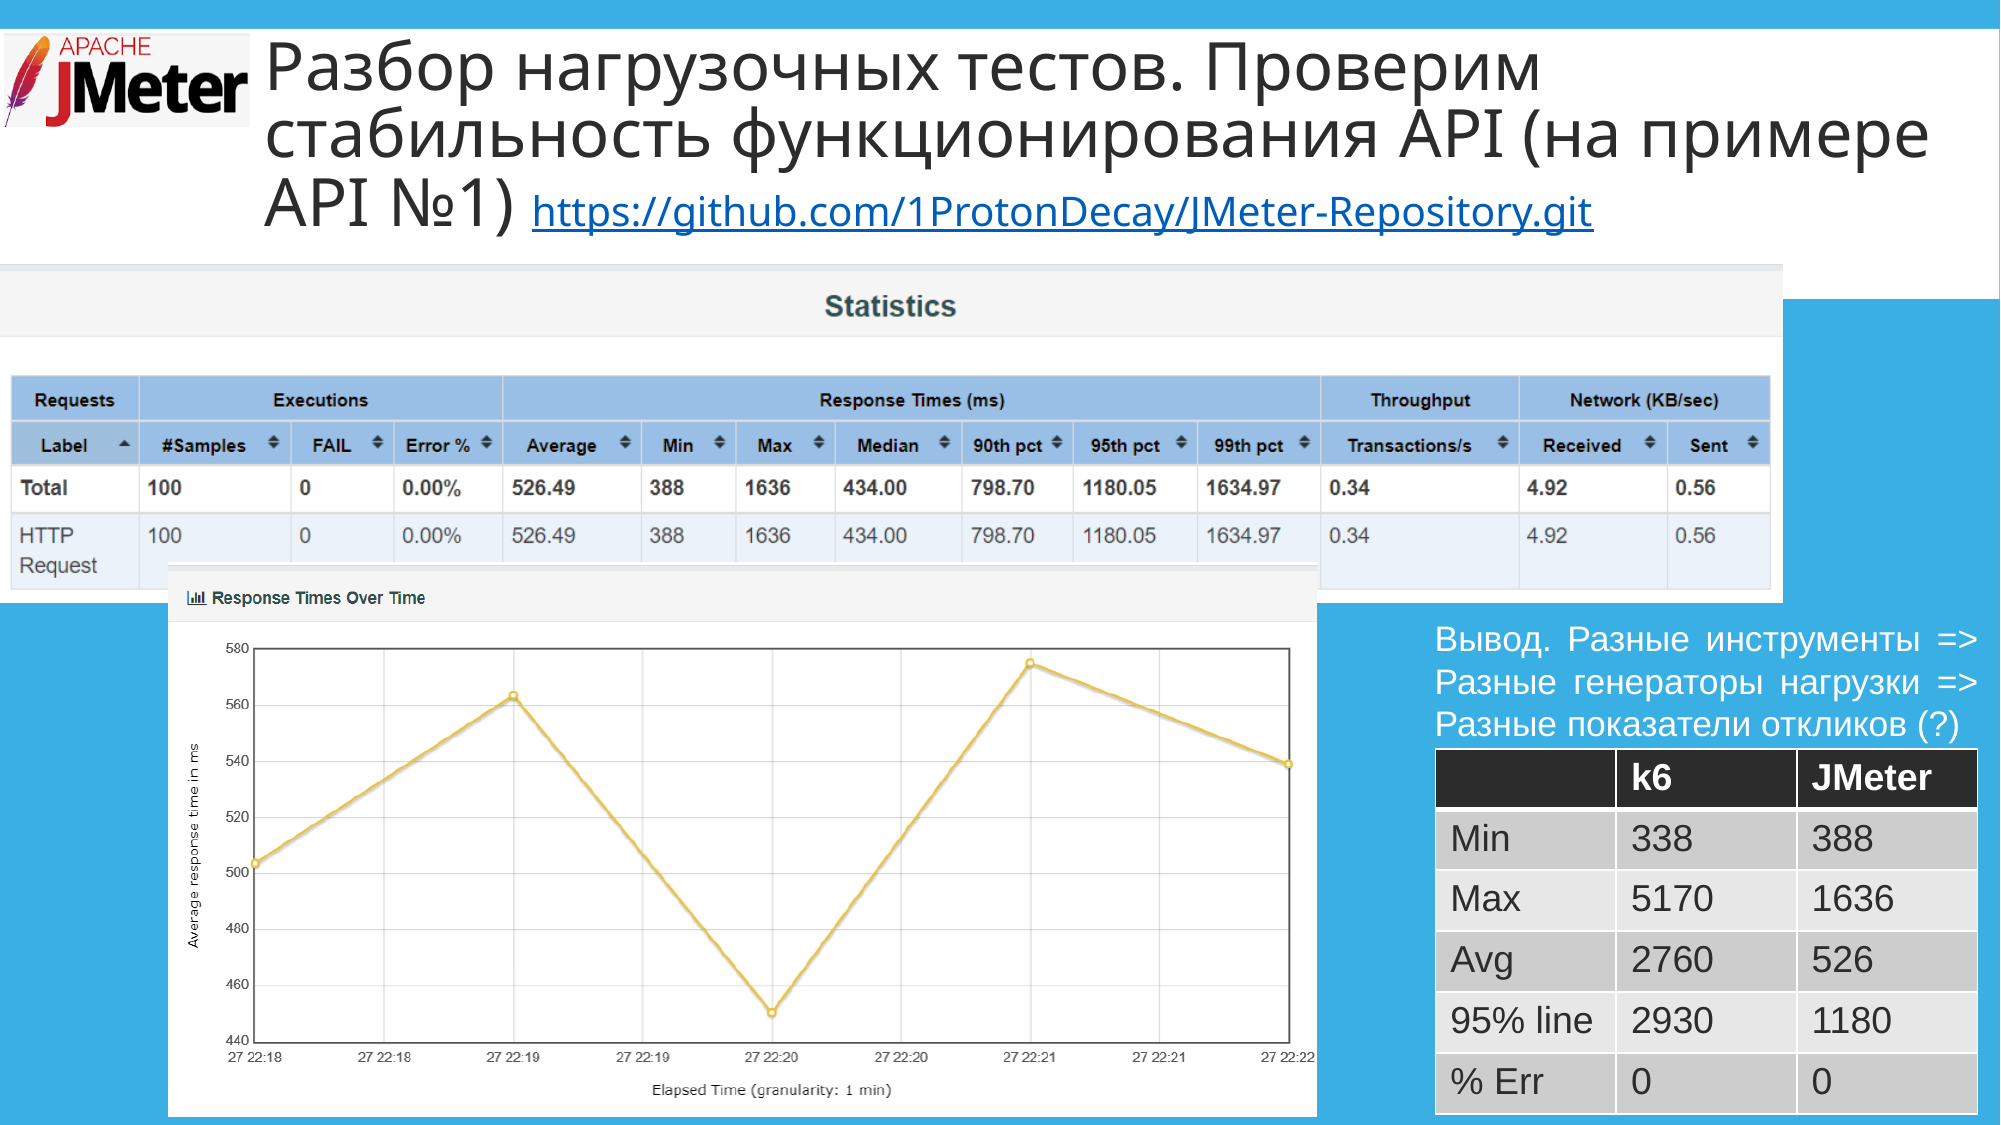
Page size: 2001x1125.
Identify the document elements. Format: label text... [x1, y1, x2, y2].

table_cell Max [1436, 871, 1615, 930]
table_cell % Err [1436, 1054, 1615, 1113]
table_cell 0 [1617, 1054, 1796, 1113]
text_box Вывод. Разные инструменты => Разные генераторы нагрузки => Разные показатели откликов (?) [1419, 608, 1993, 752]
table_header JMeter [1798, 750, 1977, 807]
picture [3, 33, 251, 127]
picture [0, 264, 1783, 1117]
table_cell 2760 [1617, 932, 1796, 991]
table_cell 338 [1617, 812, 1796, 869]
table_cell 0 [1798, 1054, 1977, 1113]
table_cell Avg [1436, 932, 1615, 991]
table_cell 2930 [1617, 993, 1796, 1052]
table_cell 1180 [1798, 993, 1977, 1052]
table_cell 1636 [1798, 871, 1977, 930]
table_cell Min [1436, 812, 1615, 869]
title Разбор нагрузочных тестов. Проверим стабильность функционирования API (на примере API №1) https://github.com/1ProtonDecay/JMeter-Repository.git [249, 27, 2000, 248]
table_cell 526 [1798, 932, 1977, 991]
table_cell 95% line [1436, 993, 1615, 1052]
table_header [1436, 750, 1615, 807]
table_cell 5170 [1617, 871, 1796, 930]
table_cell 388 [1798, 812, 1977, 869]
table_header k6 [1617, 750, 1796, 807]
